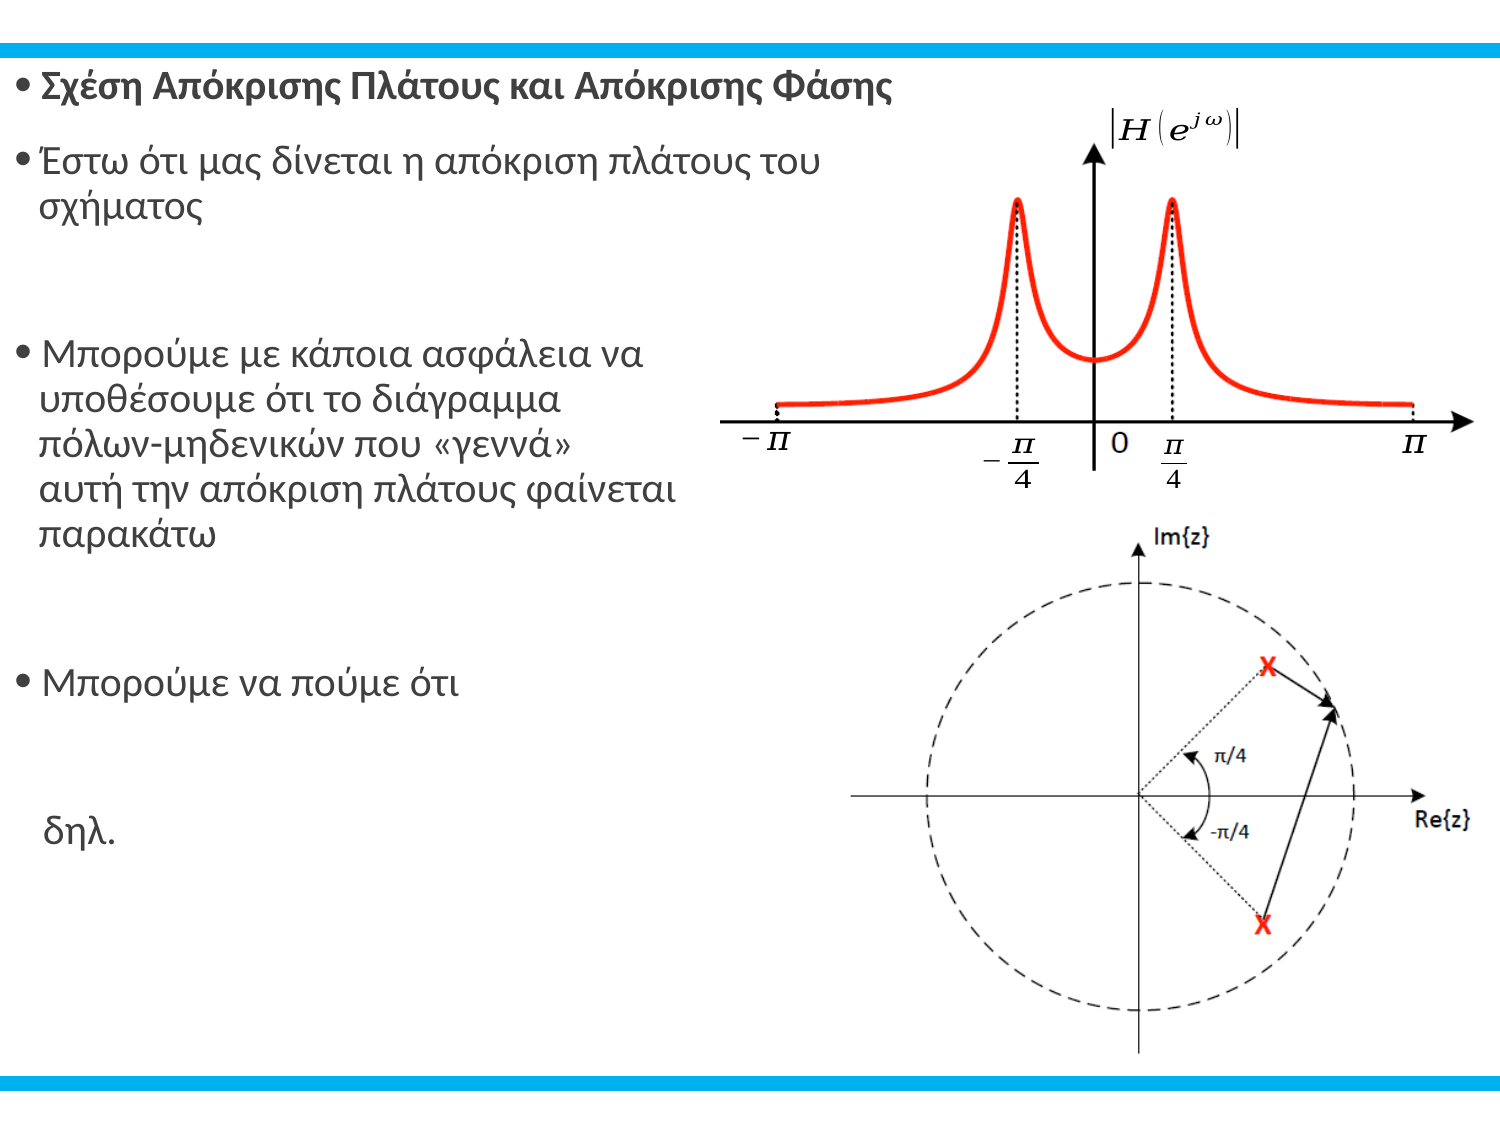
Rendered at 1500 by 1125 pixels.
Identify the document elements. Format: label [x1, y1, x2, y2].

text_box [0, 1076, 1500, 1091]
text_box [720, 105, 1485, 497]
text_box [0, 43, 1500, 58]
text_box [840, 514, 1476, 1066]
